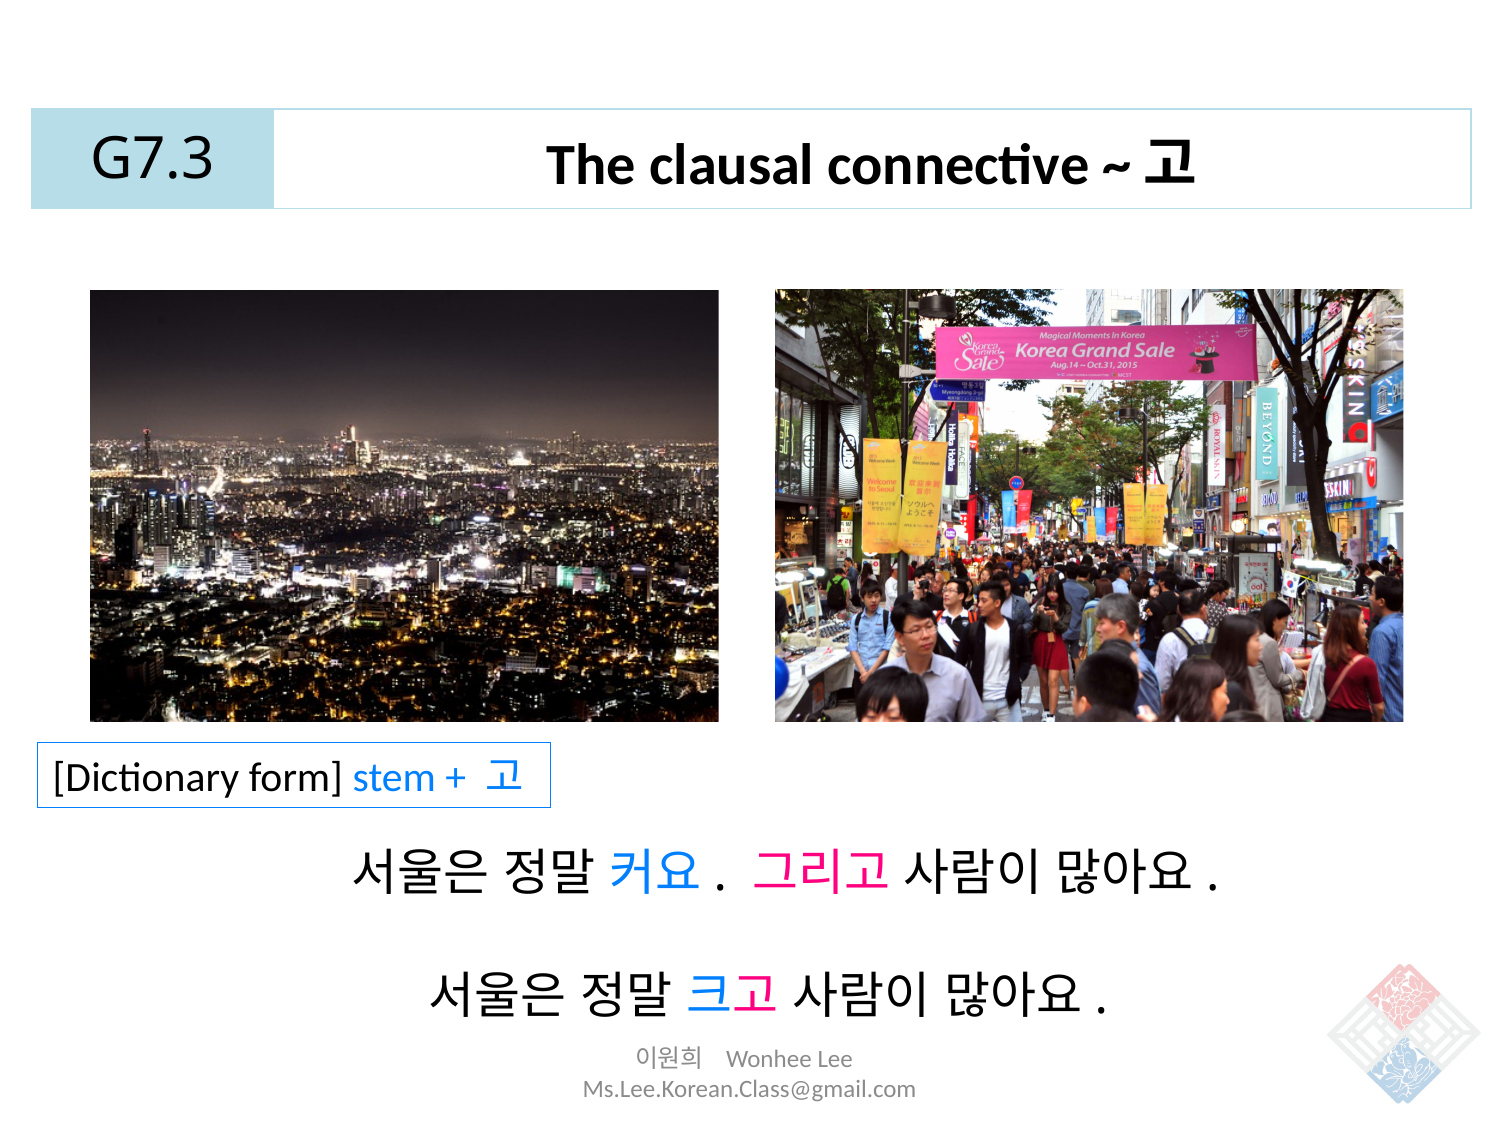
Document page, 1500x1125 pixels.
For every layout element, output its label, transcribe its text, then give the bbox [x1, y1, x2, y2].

footer 이원희 Wonhee Lee Ms.Lee.Korean.Class@gmail.com [512, 1042, 988, 1103]
text_box 서울은 정말 커요. 그리고 사람이 많아요. [336, 833, 1253, 908]
picture [774, 288, 1404, 722]
text_box [Dictionary form] stem + 고 [37, 742, 551, 808]
picture [89, 290, 719, 722]
table_header G7.3 [32, 110, 272, 208]
table_header The clausal connective ~고 [274, 110, 1470, 208]
text_box 서울은 정말 크고 사람이 많아요. [413, 955, 1330, 1031]
